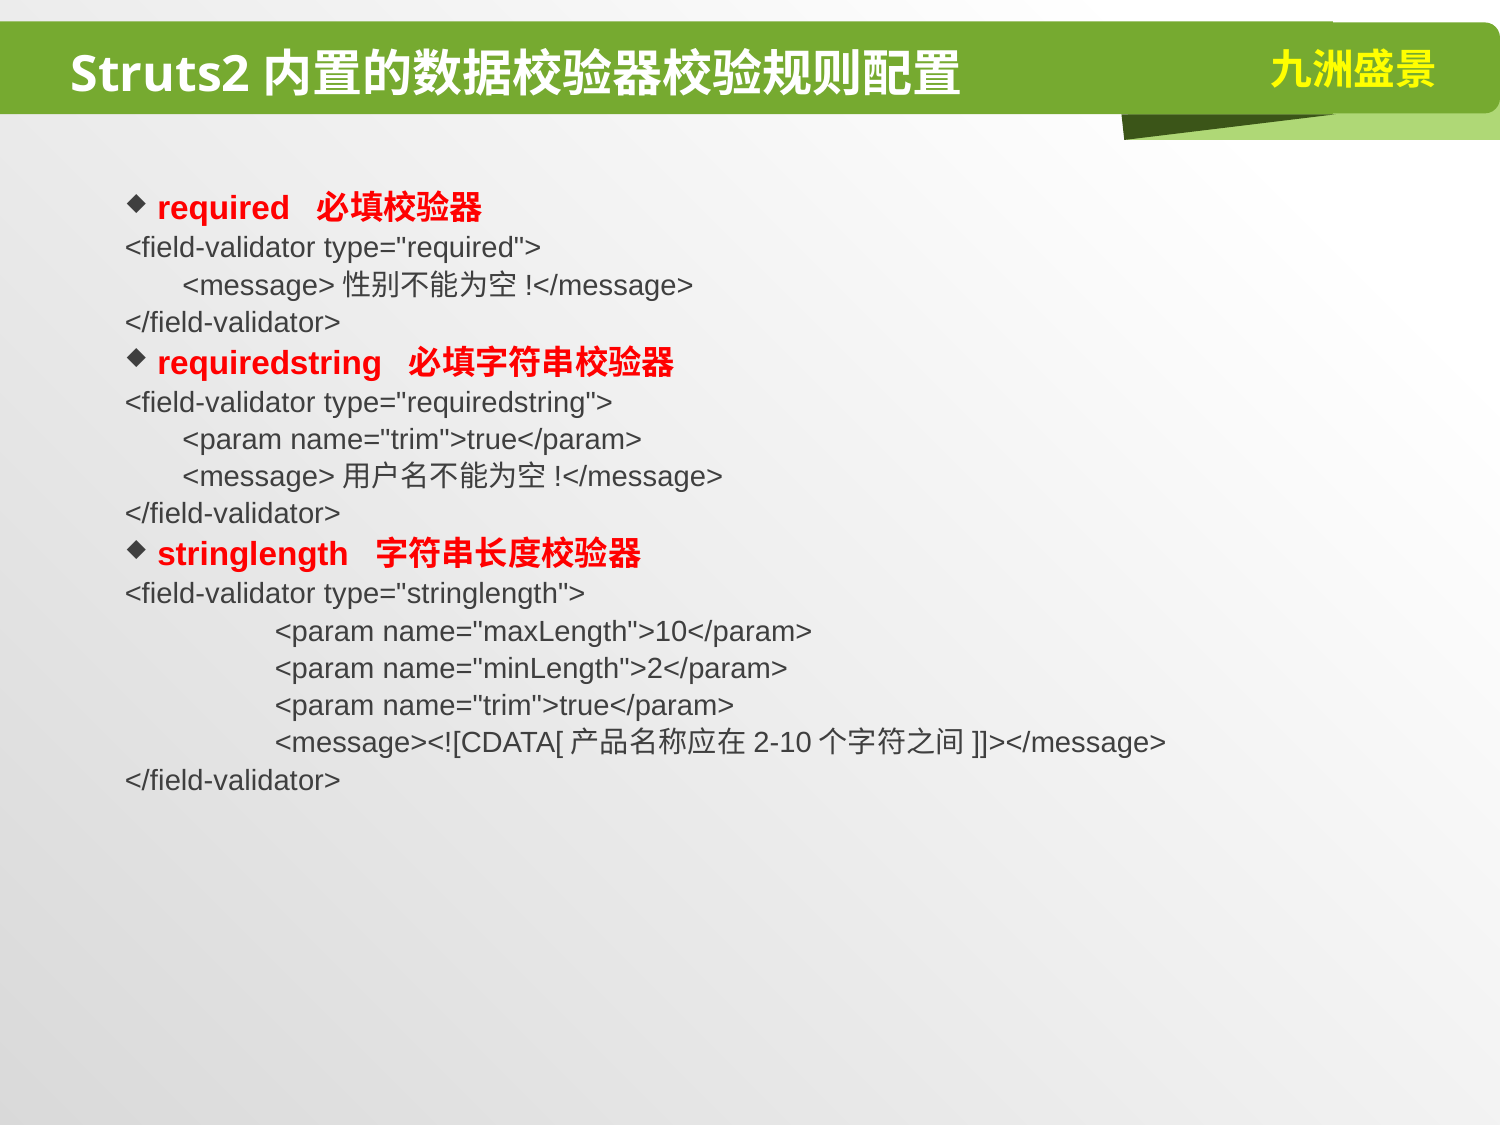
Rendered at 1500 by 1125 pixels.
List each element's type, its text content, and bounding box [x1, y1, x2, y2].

title Struts2内置的数据校验器校验规则配置 [55, 25, 1318, 110]
text_box required 必填校验器 <field-validator type="required"> <message>性别不能为空!</message> </field-validator> requiredstring 必填字符串校验器 <field-validator type="requiredstring"> <param name="trim">true</param> <message>用户名不能为空!</message> </field-validator> stringlength 字符串长度校验器 <field-validator type="stringlength"> <param name="maxLength">10</param> <param name="minLength">2</param> <param name="trim">true</param> <message><![CDATA[产品名称应在2-10个字符之间]]></message> </field-validator> [109, 183, 1411, 804]
